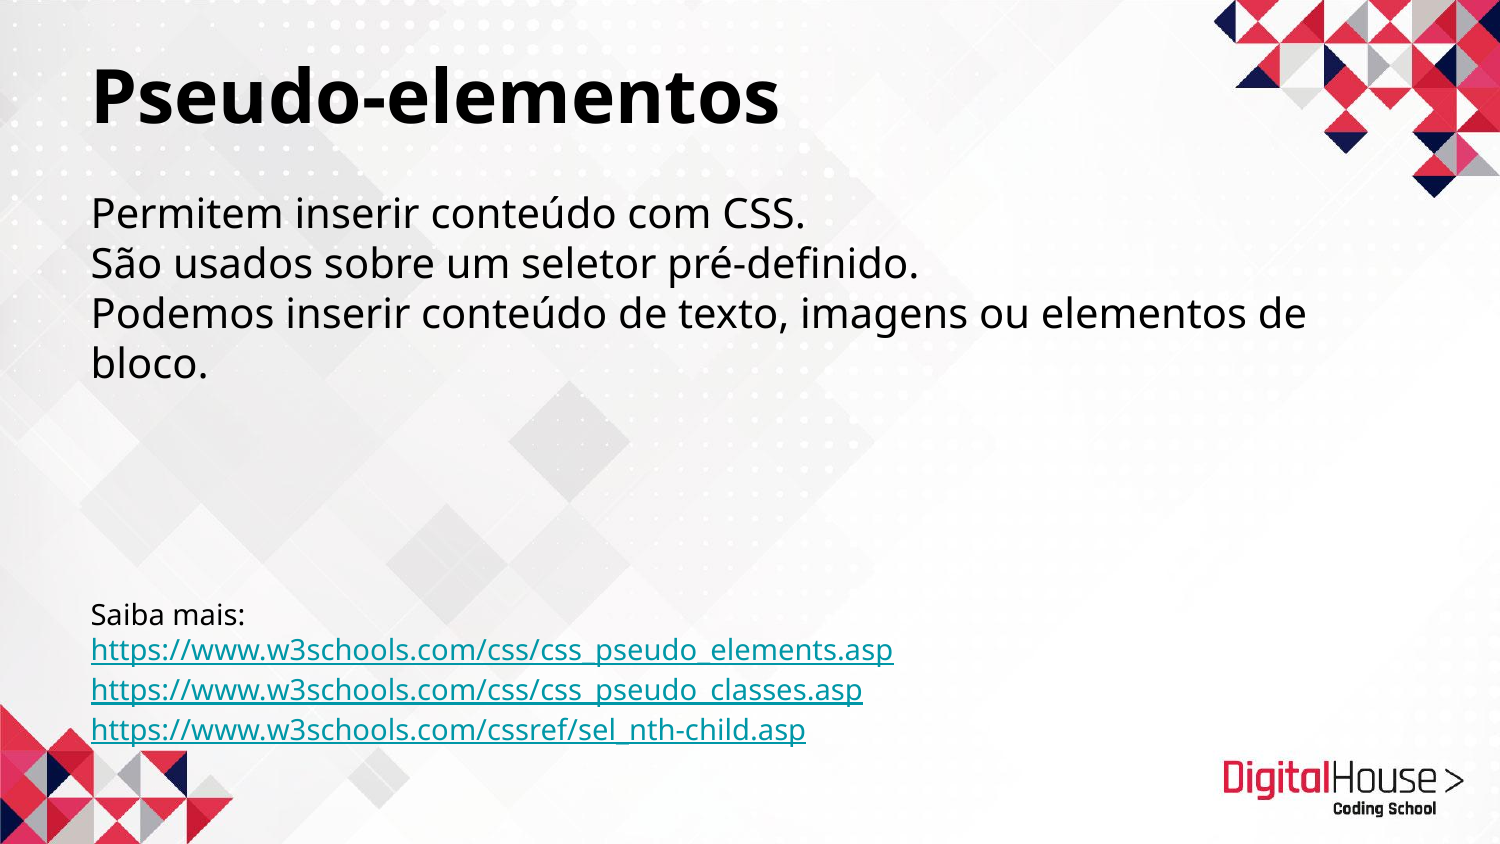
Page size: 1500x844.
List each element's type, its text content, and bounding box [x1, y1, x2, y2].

text_box Permitem inserir conteúdo com CSS. São usados sobre um seletor pré-definido. Podemos inserir conteúdo de texto, imagens ou elementos de bloco. Saiba mais: https://www.w3schools.com/css/css_pseudo_elements.asp https://www.w3schools.com/css/css_pseudo_classes.asp https://www.w3schools.com/cssref/sel_nth-child.asp [75, 171, 1403, 743]
text_box Pseudo-elementos [75, 42, 1226, 154]
picture [0, 0, 1500, 844]
